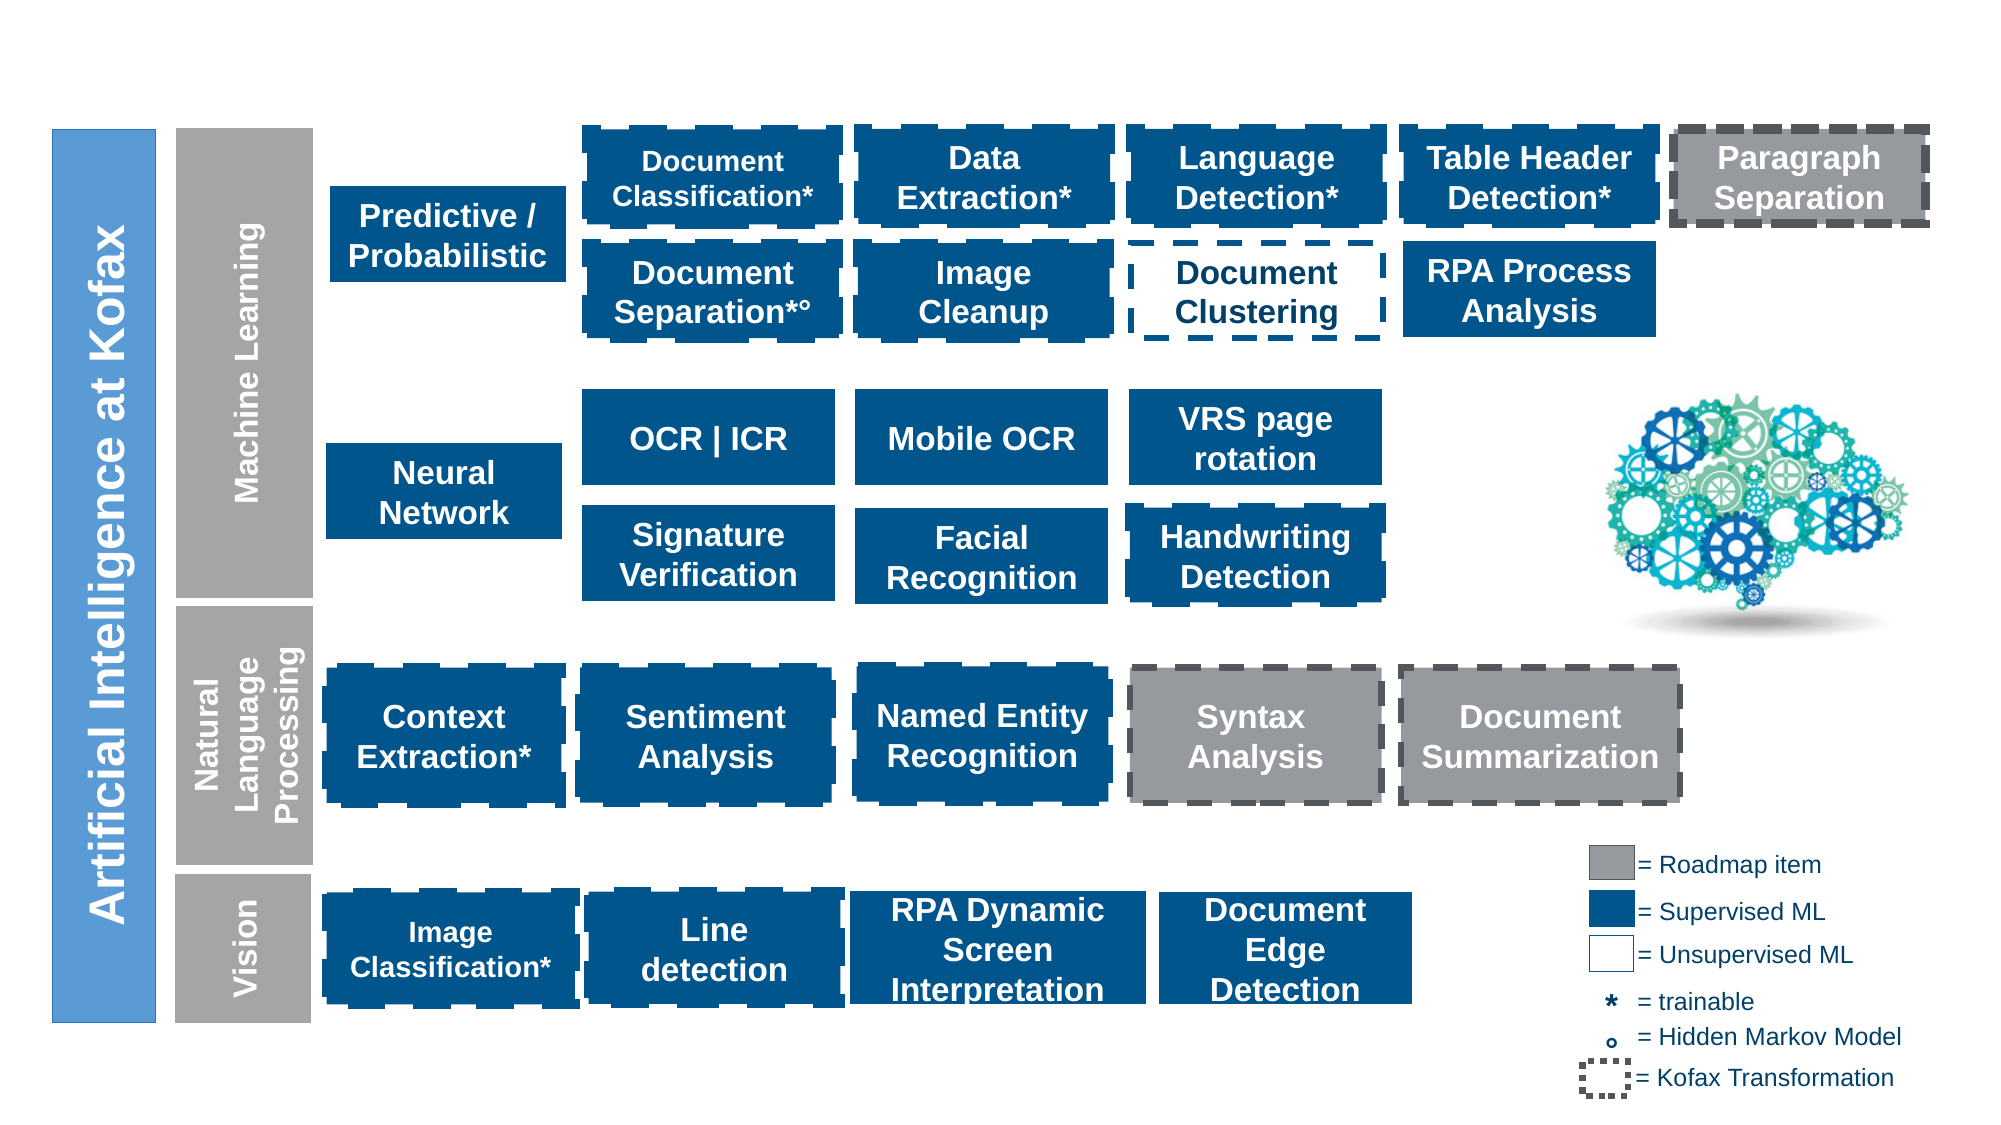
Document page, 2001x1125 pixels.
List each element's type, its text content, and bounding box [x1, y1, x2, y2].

text_box Machine Learning [176, 128, 313, 598]
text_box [1589, 841, 1937, 1067]
text_box Artificial Intelligence at Kofax [52, 129, 156, 1023]
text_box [582, 389, 1108, 604]
text_box RPA Process Analysis [1403, 241, 1656, 337]
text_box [326, 186, 566, 539]
text_box = Kofax Transformation [1620, 1067, 1935, 1099]
text_box [1582, 1061, 1628, 1097]
text_box Table Header Detection* [1403, 128, 1656, 224]
text_box Vision [175, 874, 311, 1023]
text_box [326, 666, 1680, 803]
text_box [326, 891, 1146, 1005]
text_box Natural Language Processing [176, 606, 313, 865]
text_box Document Edge Detection [1159, 892, 1412, 1004]
text_box Handwriting Detection [1129, 507, 1382, 603]
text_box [586, 128, 1383, 339]
text_box VRS page rotation [1129, 389, 1382, 485]
picture [1558, 303, 1956, 701]
text_box Paragraph Separation [1673, 128, 1926, 224]
